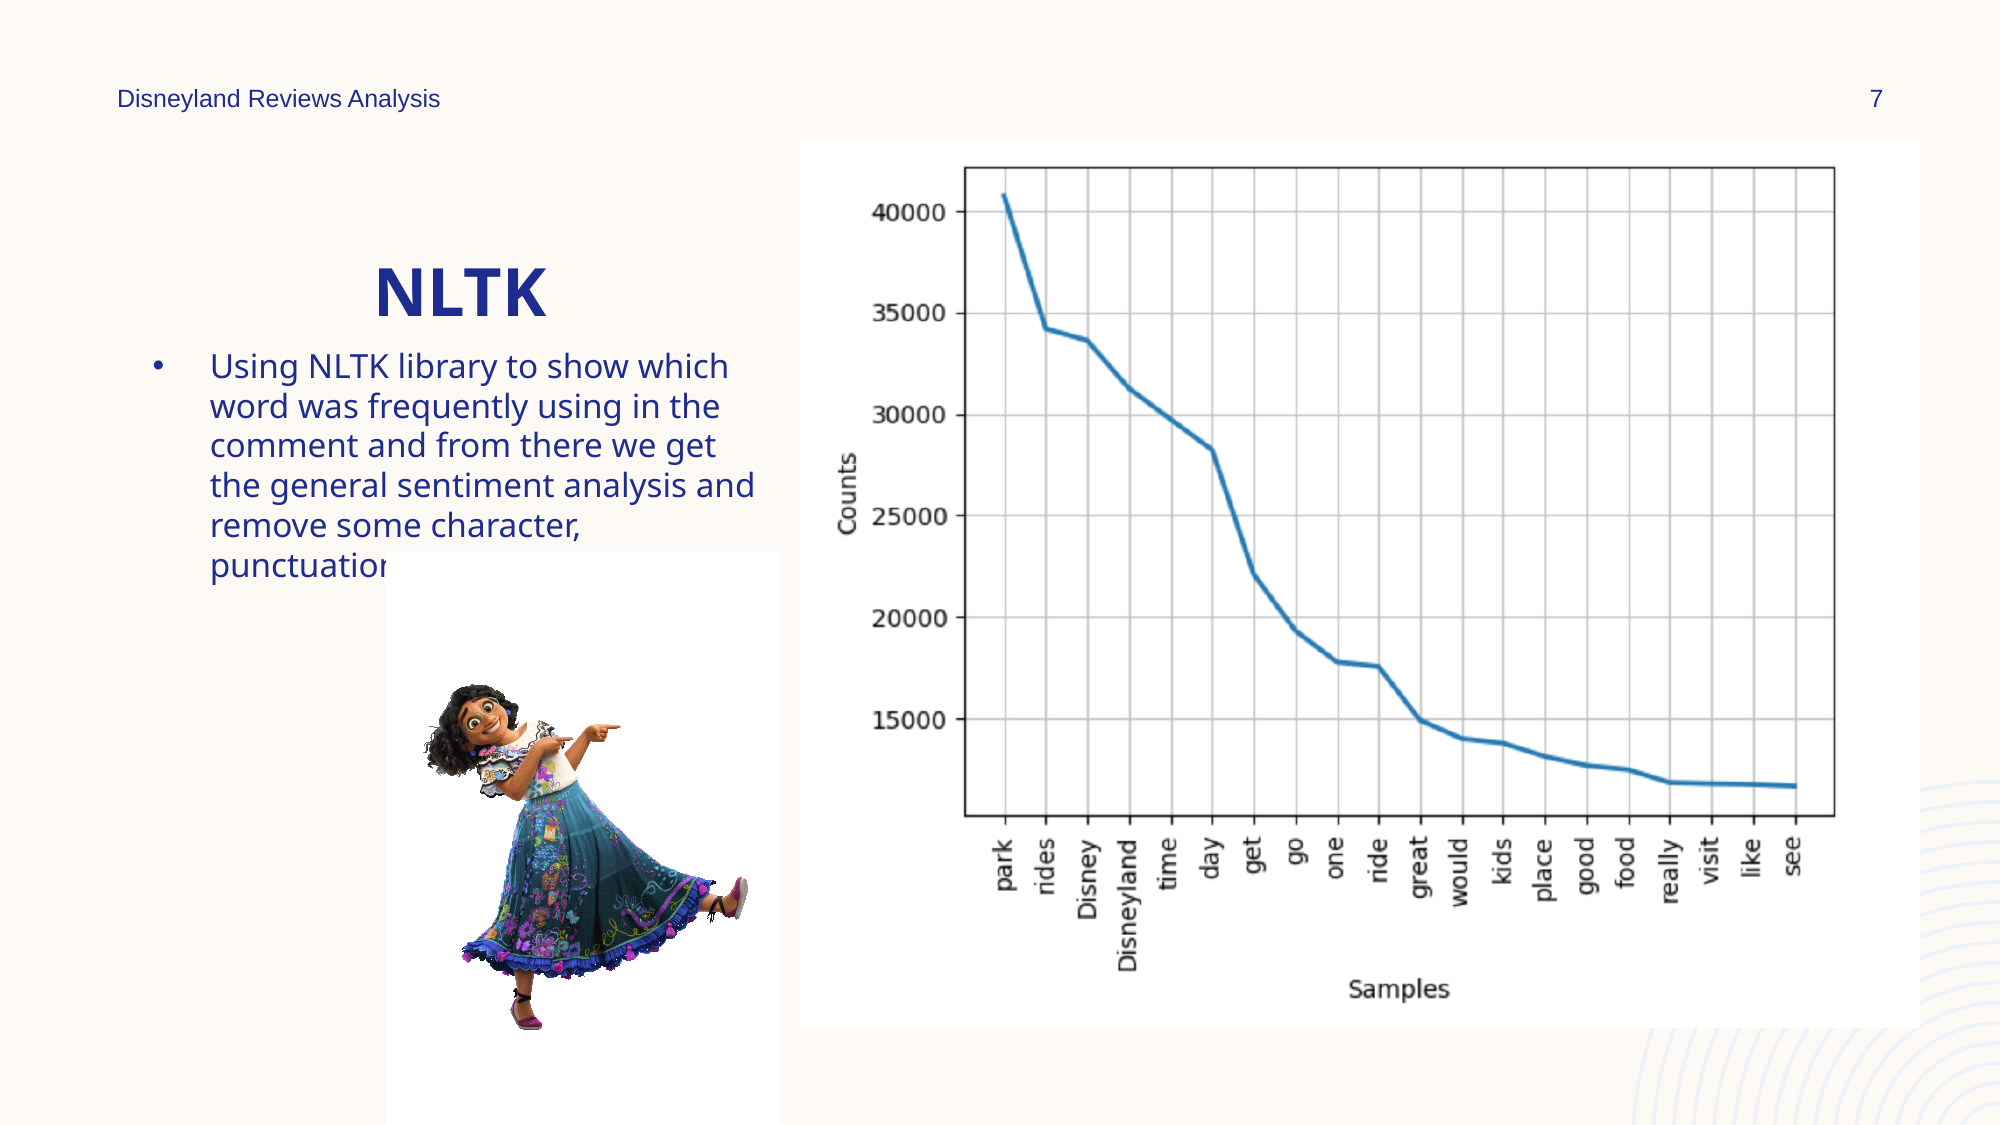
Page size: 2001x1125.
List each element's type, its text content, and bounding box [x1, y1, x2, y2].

list Using NLTK library to show which word was frequently using in the comment and from there we get the general sentiment analysis and remove some character, punctuation and stopword. [137, 337, 783, 963]
title NLtk [137, 75, 783, 337]
picture [800, 140, 1920, 1028]
picture [386, 551, 783, 1125]
slide_number 7 [1795, 75, 1958, 120]
footer Disneyland Reviews Analysis [101, 75, 627, 120]
